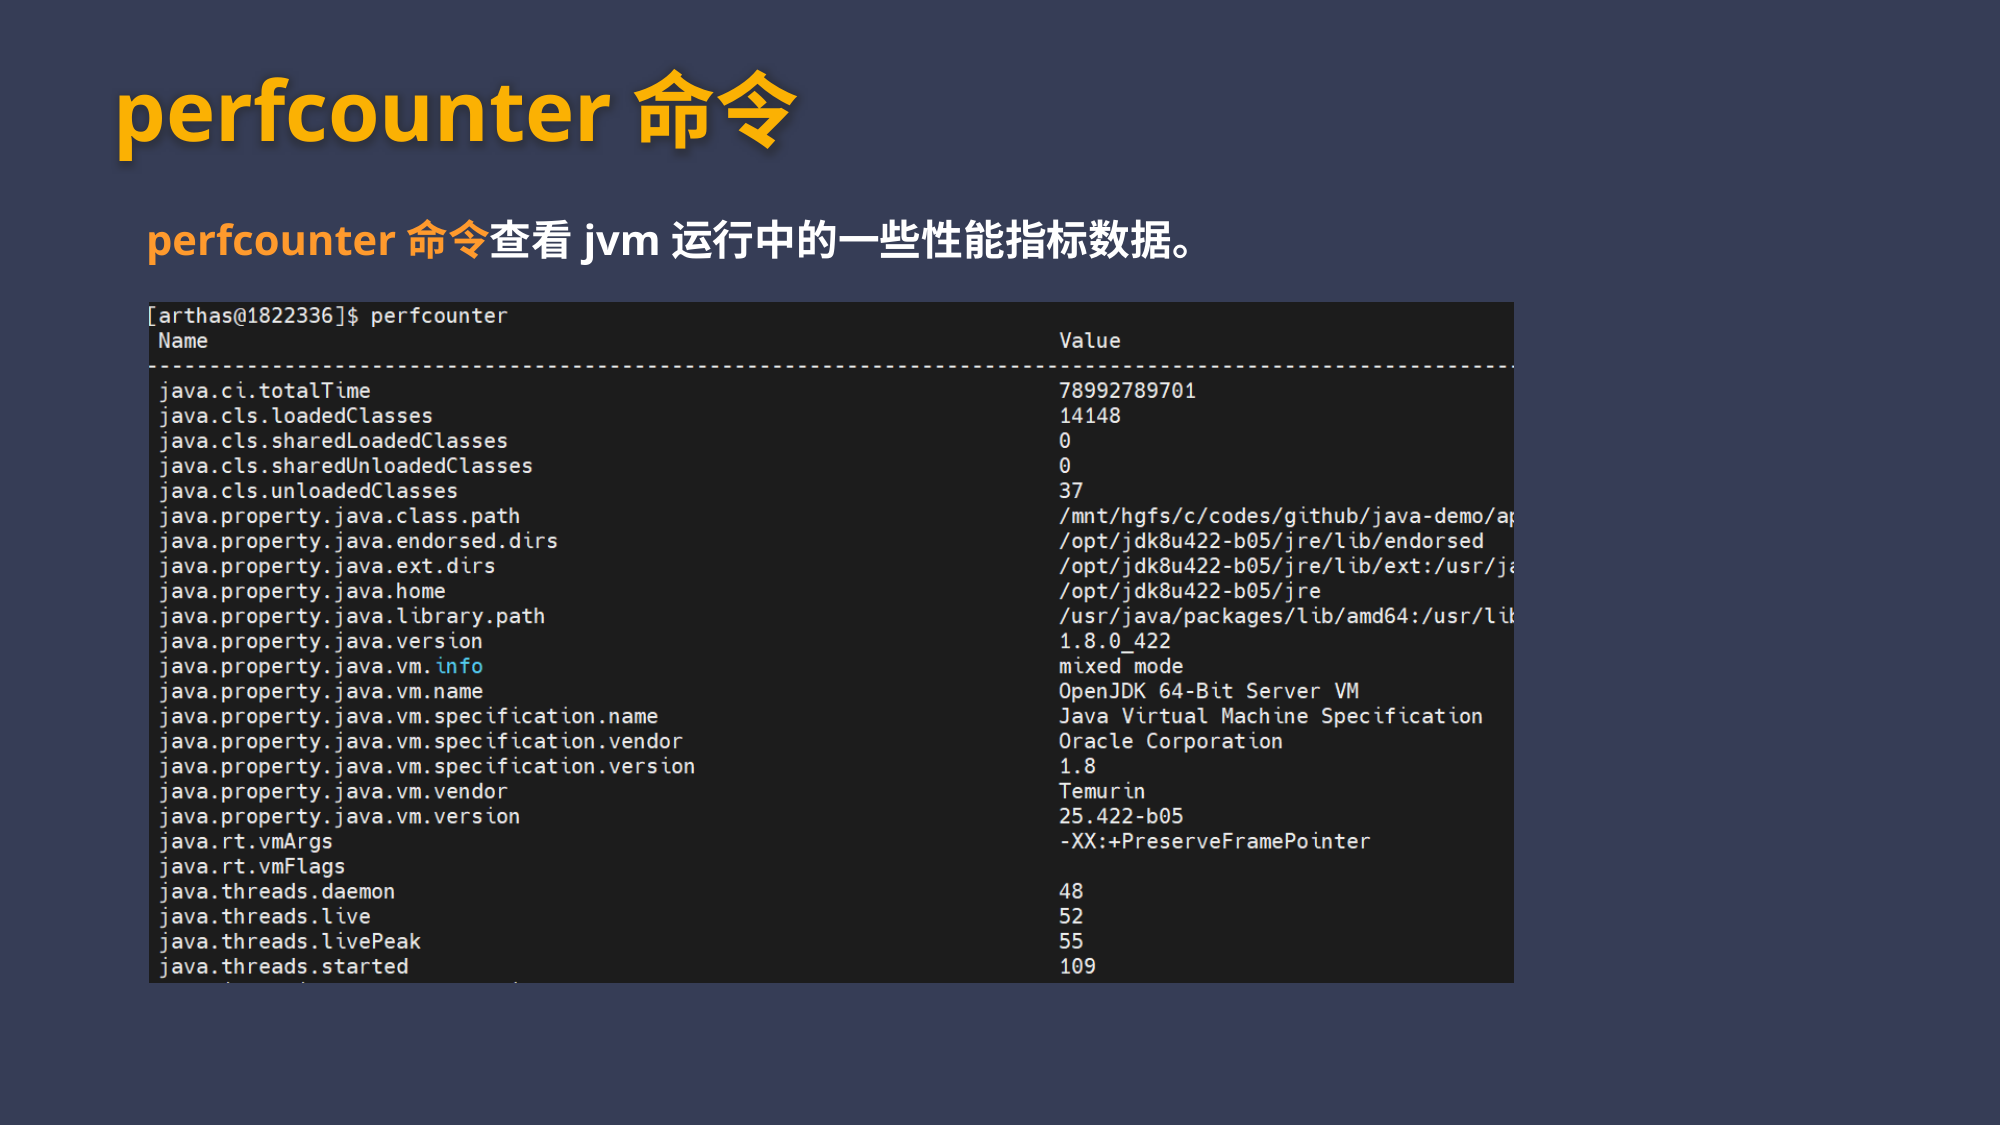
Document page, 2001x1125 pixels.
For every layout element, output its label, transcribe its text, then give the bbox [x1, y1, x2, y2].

text_box perfcounter命令查看jvm运行中的一些性能指标数据。 [137, 160, 1643, 317]
text_box perfcounter命令 [102, 51, 1848, 166]
picture [149, 302, 1515, 983]
